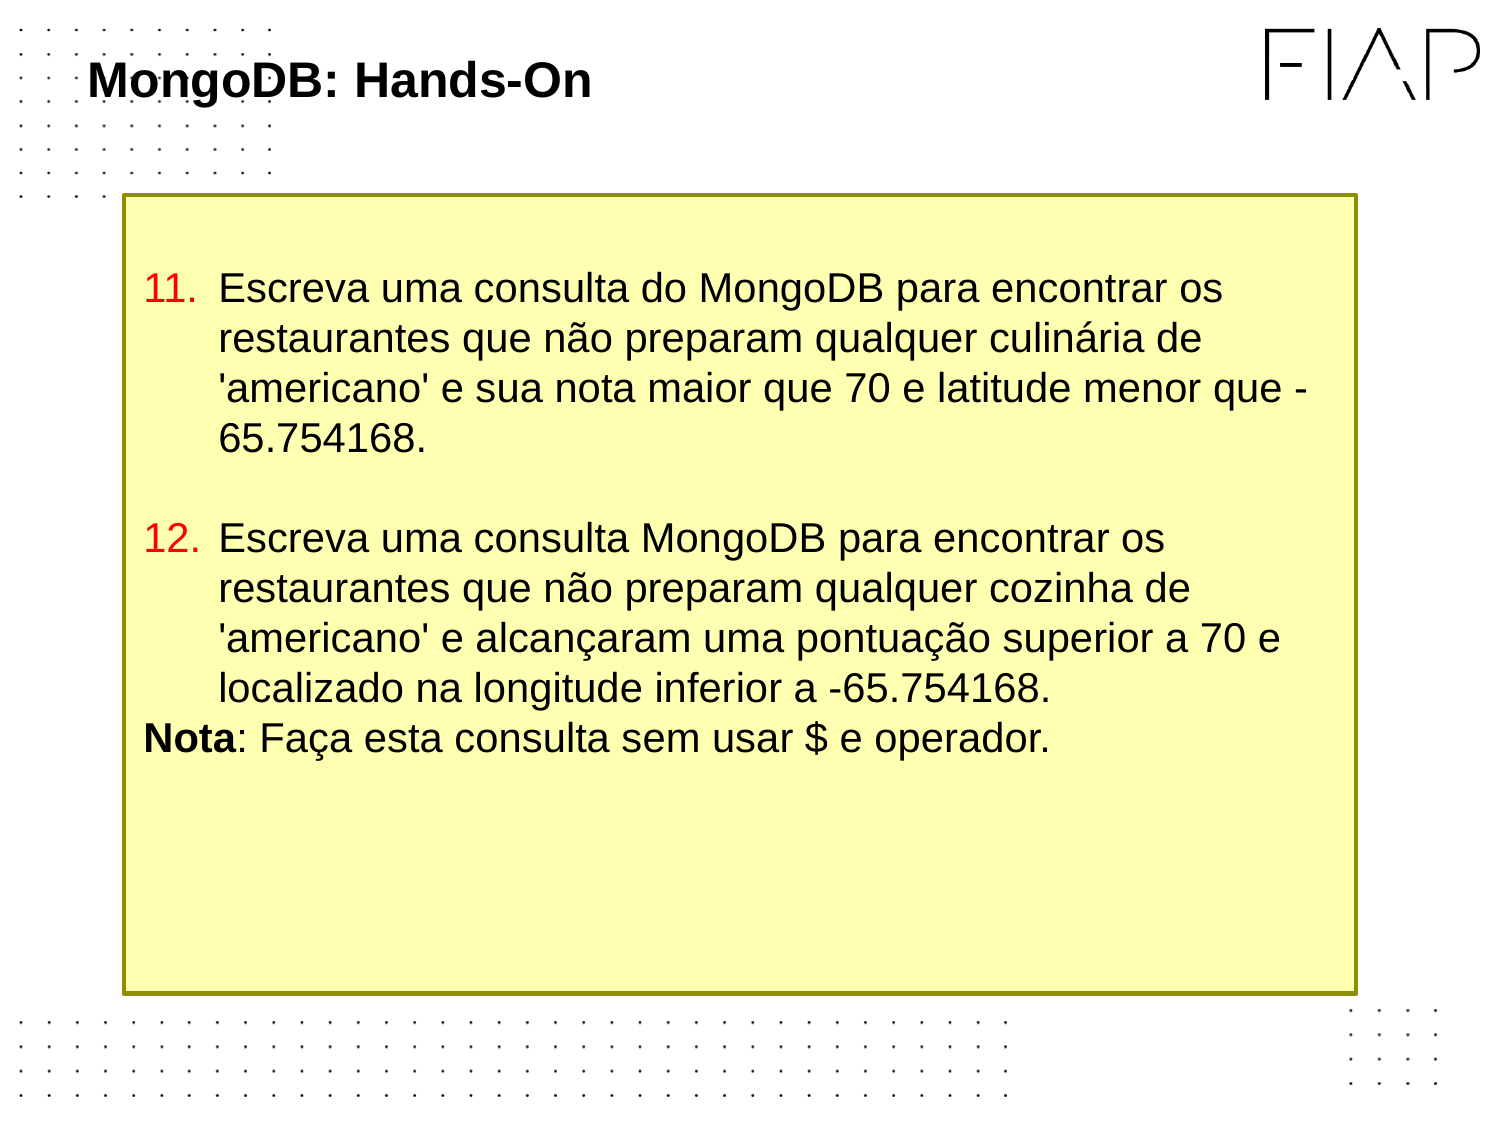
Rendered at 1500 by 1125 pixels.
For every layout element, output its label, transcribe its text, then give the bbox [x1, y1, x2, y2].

picture [19, 28, 271, 198]
picture [1265, 28, 1480, 100]
picture [19, 1019, 1007, 1097]
picture [1344, 1007, 1437, 1085]
text_box [122, 193, 1358, 996]
text_box Escreva uma consulta do MongoDB para encontrar os restaurantes que não preparam qualquer culinária de 'americano' e sua nota maior que 70 e latitude menor que -65.754168. Escreva uma consulta MongoDB para encontrar os restaurantes que não preparam qualquer cozinha de 'americano' e alcançaram uma pontuação superior a 70 e localizado na longitude inferior a -65.754168. Nota: Faça esta consulta sem usar $ e operador. [128, 253, 1332, 819]
title MongoDB: Hands-On [72, 43, 1223, 119]
